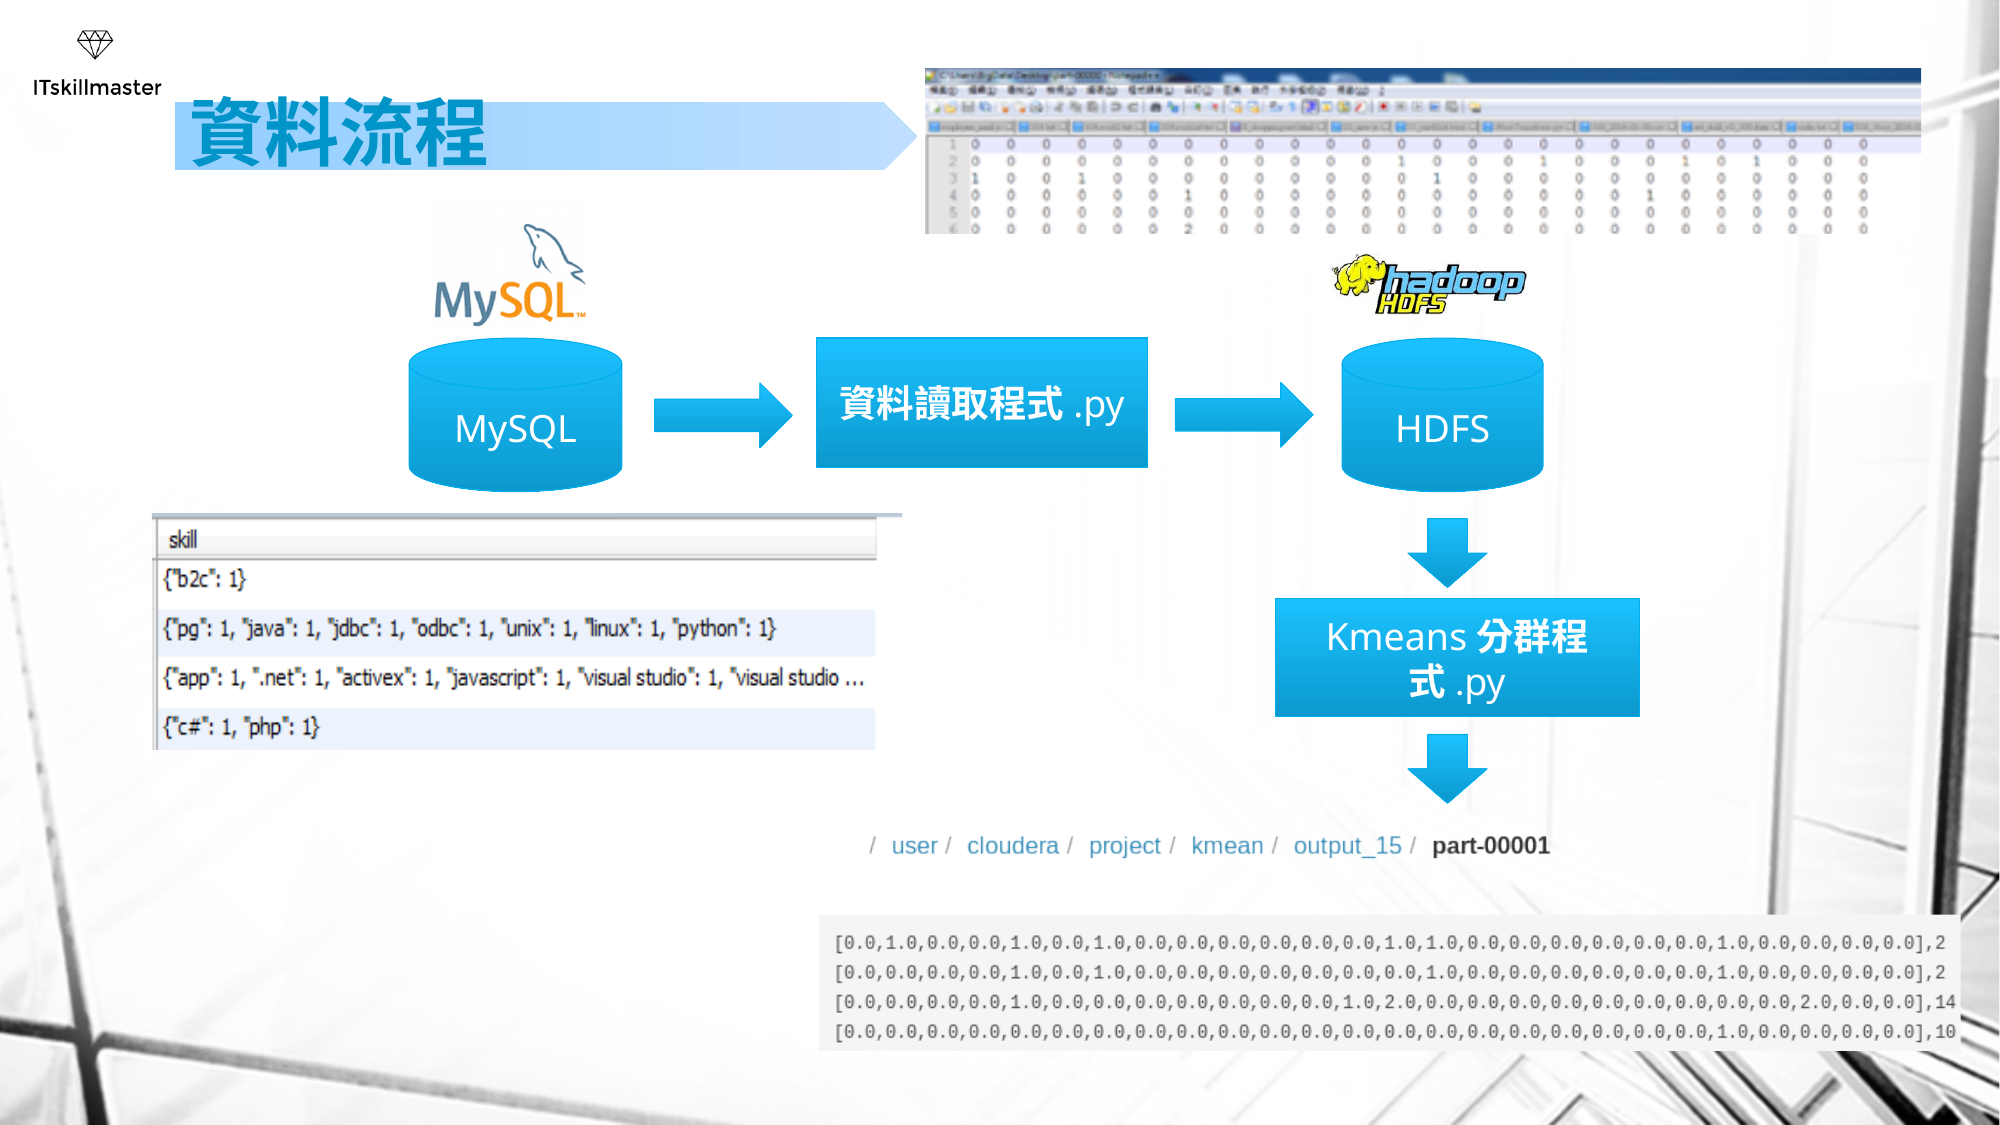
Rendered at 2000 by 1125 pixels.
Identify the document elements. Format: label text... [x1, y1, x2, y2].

text_box MySQL [408, 344, 623, 493]
text_box [1407, 518, 1488, 588]
text_box Kmeans分群程式.py [1275, 598, 1640, 717]
text_box 資料讀取程式.py [816, 337, 1148, 468]
picture [0, 0, 2000, 1125]
text_box HDFS [1341, 337, 1544, 493]
text_box [1174, 381, 1314, 448]
title 資料流程 [174, 7, 1600, 183]
text_box [654, 382, 793, 449]
text_box [1407, 733, 1488, 804]
